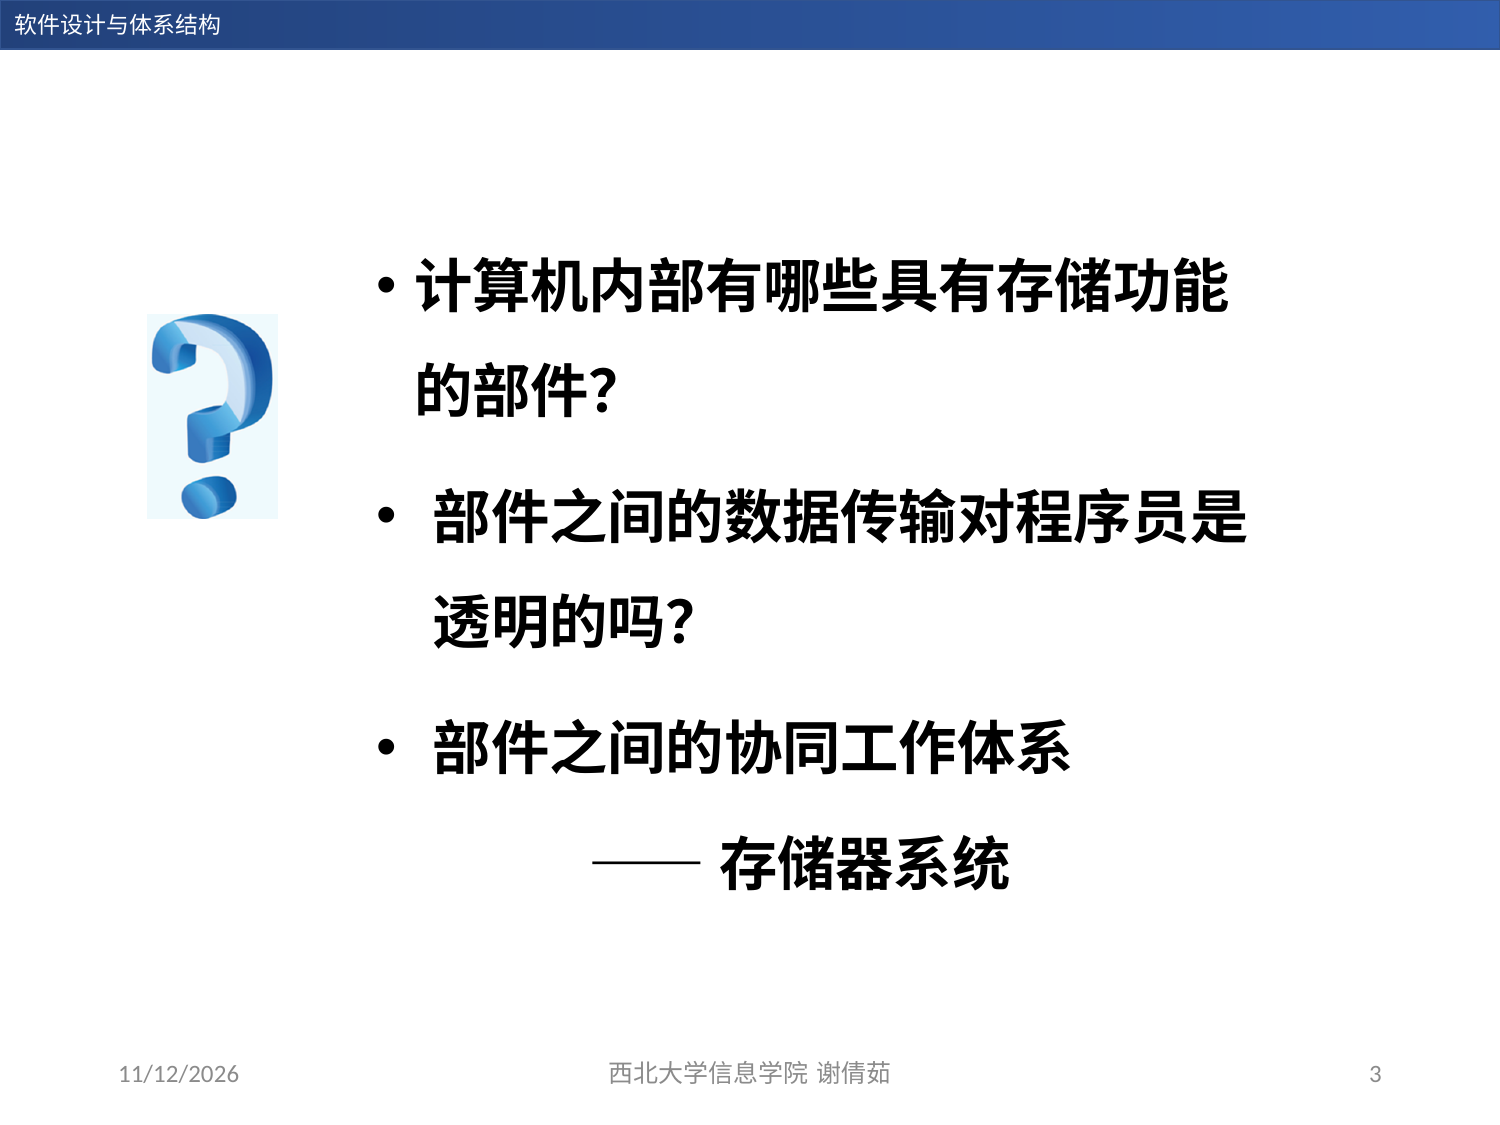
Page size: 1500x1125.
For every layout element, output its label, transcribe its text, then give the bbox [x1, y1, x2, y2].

list 计算机内部有哪些具有存储功能的部件？ [361, 206, 1295, 423]
picture [147, 314, 278, 519]
footer 西北大学信息学院 谢倩茹 [496, 1042, 1004, 1103]
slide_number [103, 1042, 441, 1103]
text_box 部件之间的协同工作体系 ——存储器系统 [361, 668, 1354, 885]
text_box 部件之间的数据传输对程序员是透明的吗？ [361, 437, 1295, 654]
slide_number 3 [1059, 1042, 1397, 1103]
